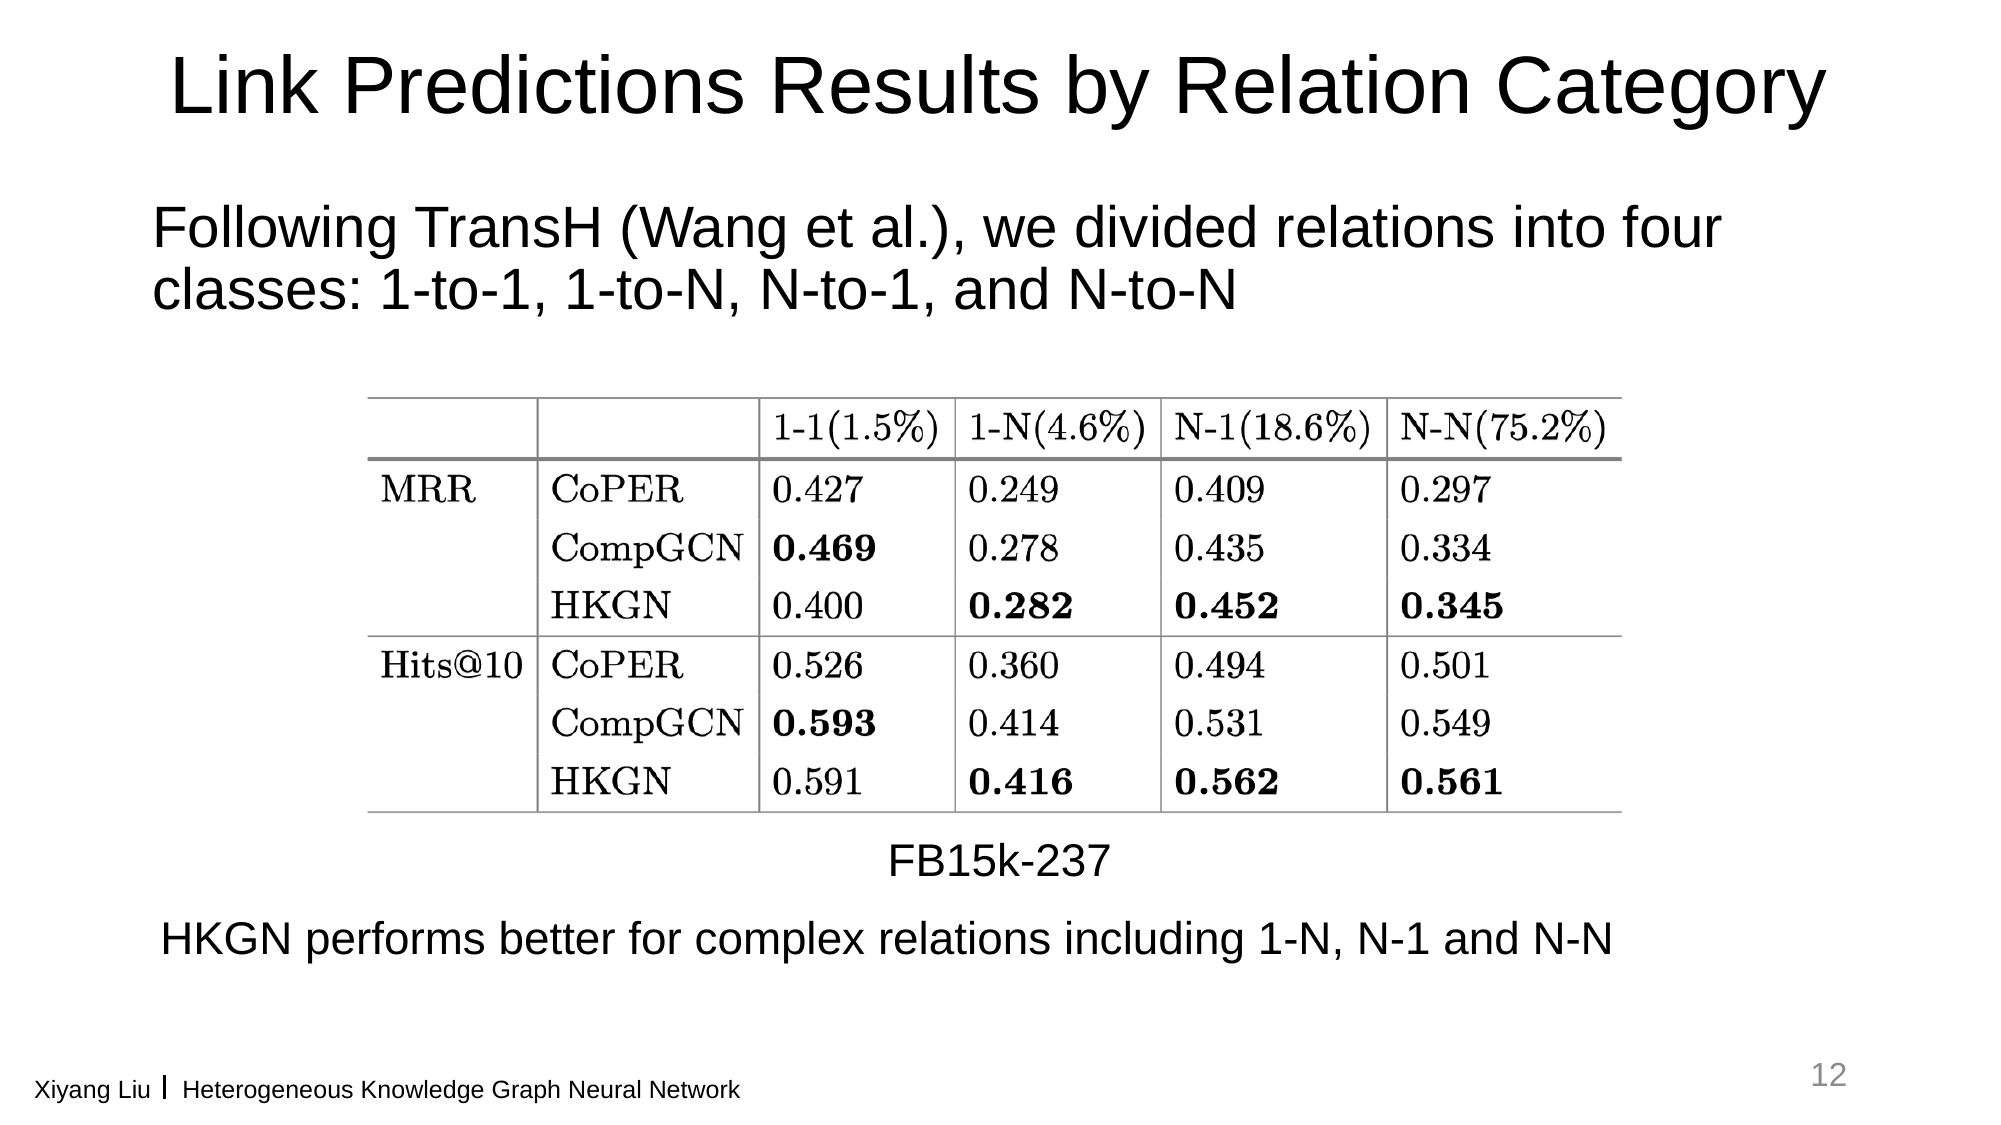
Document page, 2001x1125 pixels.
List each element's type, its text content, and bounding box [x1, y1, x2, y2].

text_box HKGN performs better for complex relations including 1-N, N-1 and N-N [145, 901, 1630, 972]
text_box FB15k-237 [873, 823, 1127, 894]
title Link Predictions Results by Relation Category [137, 23, 1863, 150]
list Following TransH (Wang et al.), we divided relations into four classes: 1-to-1, 1-to-N, N-to-1, and N-to-N [137, 189, 1863, 349]
slide_number 12 [1412, 1042, 1863, 1103]
picture [362, 387, 1638, 817]
